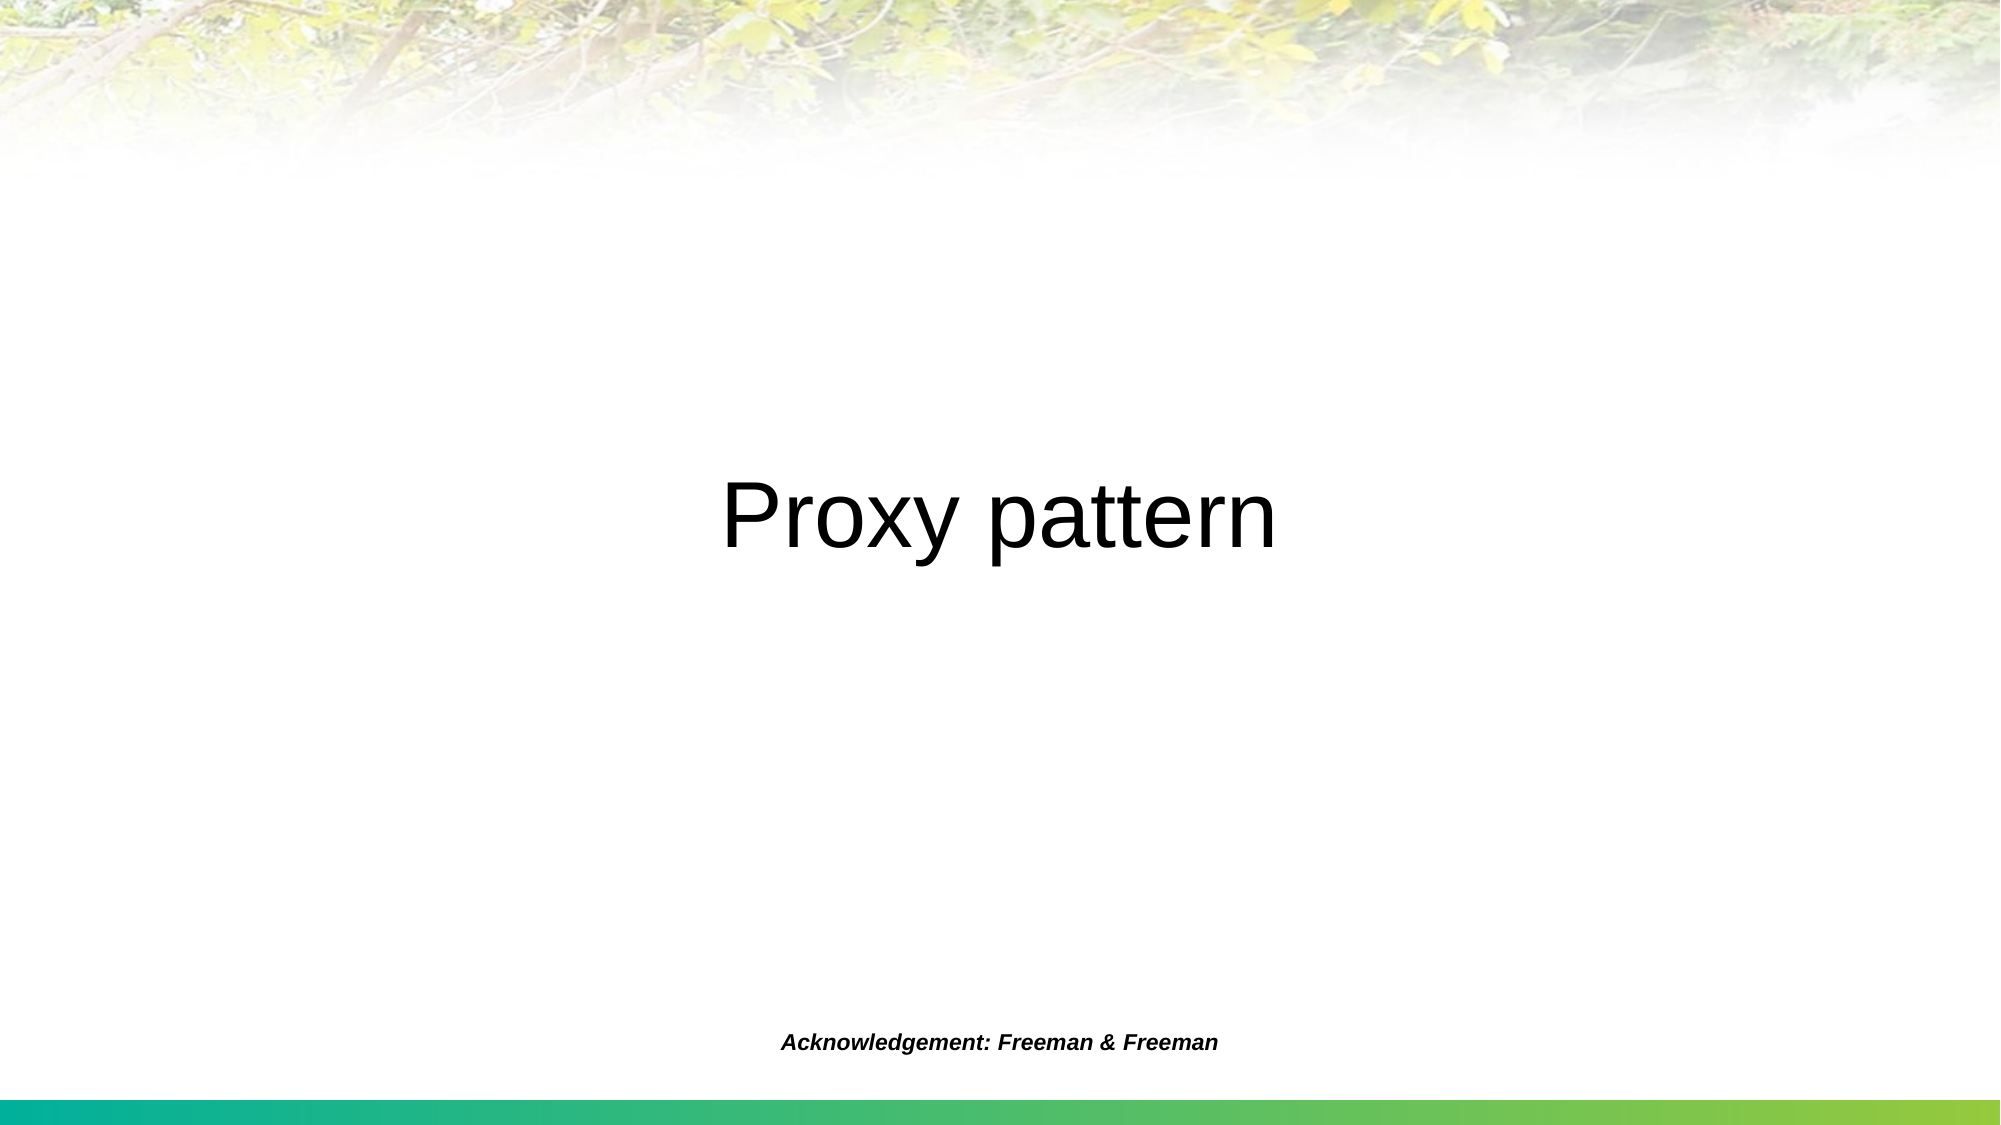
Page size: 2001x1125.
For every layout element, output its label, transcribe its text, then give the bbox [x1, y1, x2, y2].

picture [0, 0, 2000, 182]
subtitle Acknowledgement: Freeman & Freeman [474, 1025, 1525, 1075]
title Proxy pattern [249, 184, 1750, 576]
